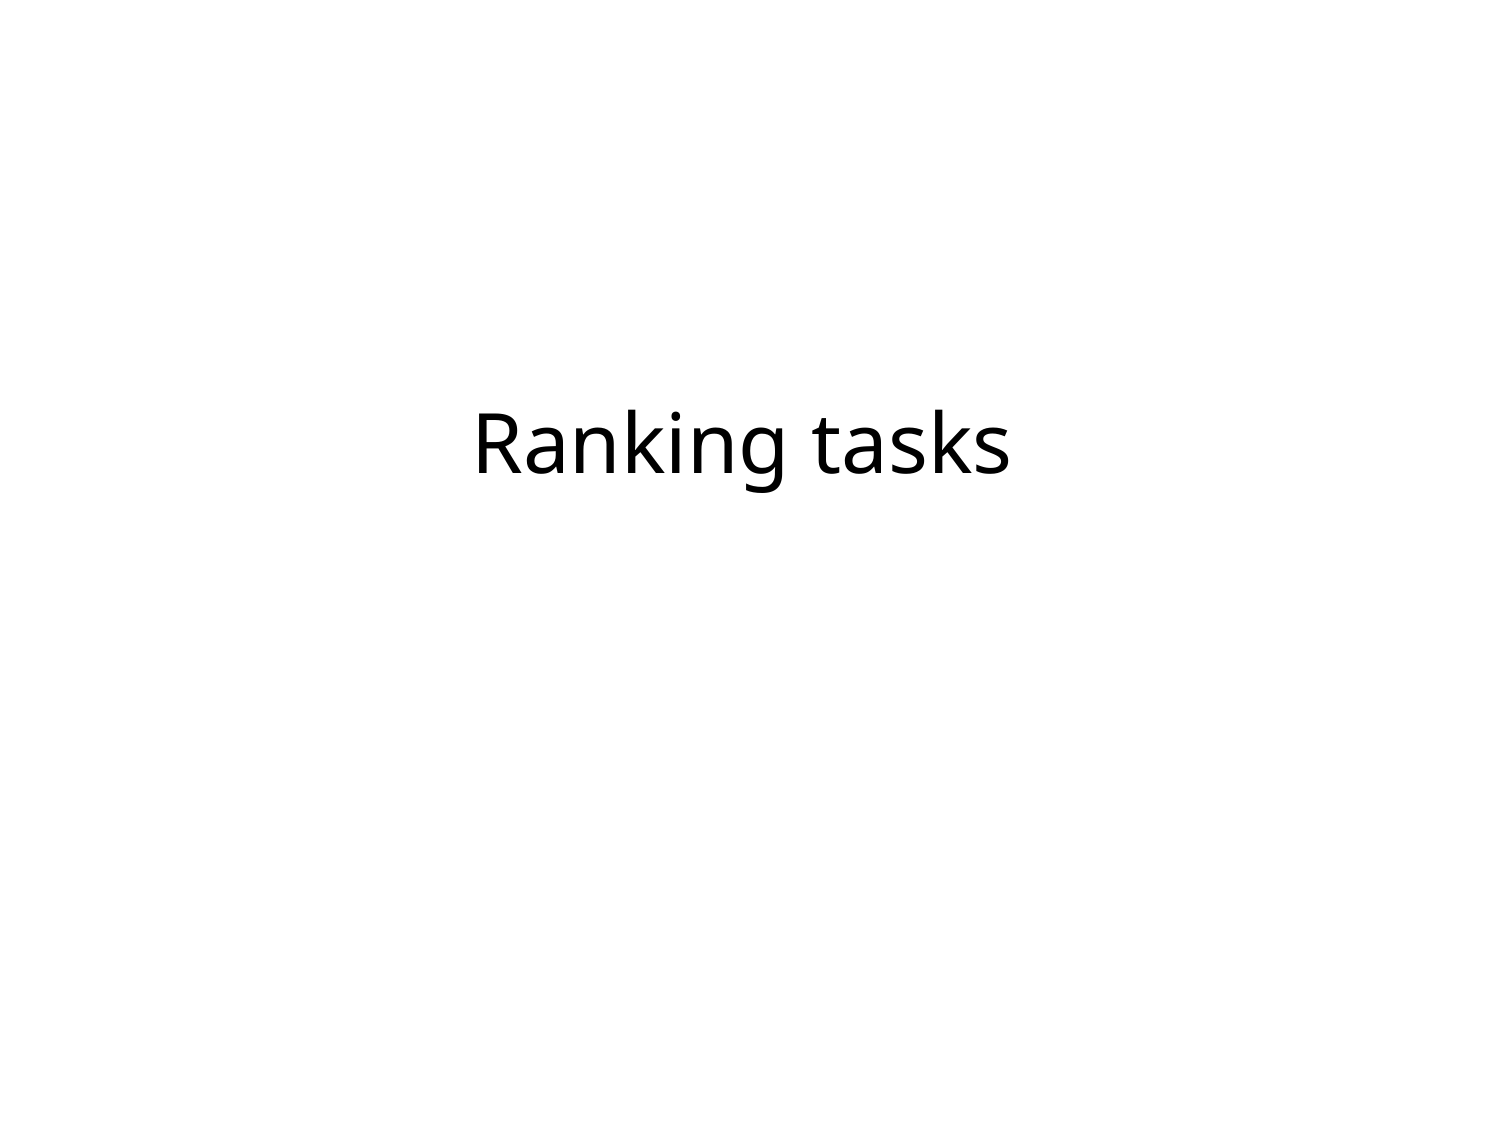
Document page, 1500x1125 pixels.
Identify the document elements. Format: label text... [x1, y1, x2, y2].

title Ranking tasks [95, 377, 1390, 516]
